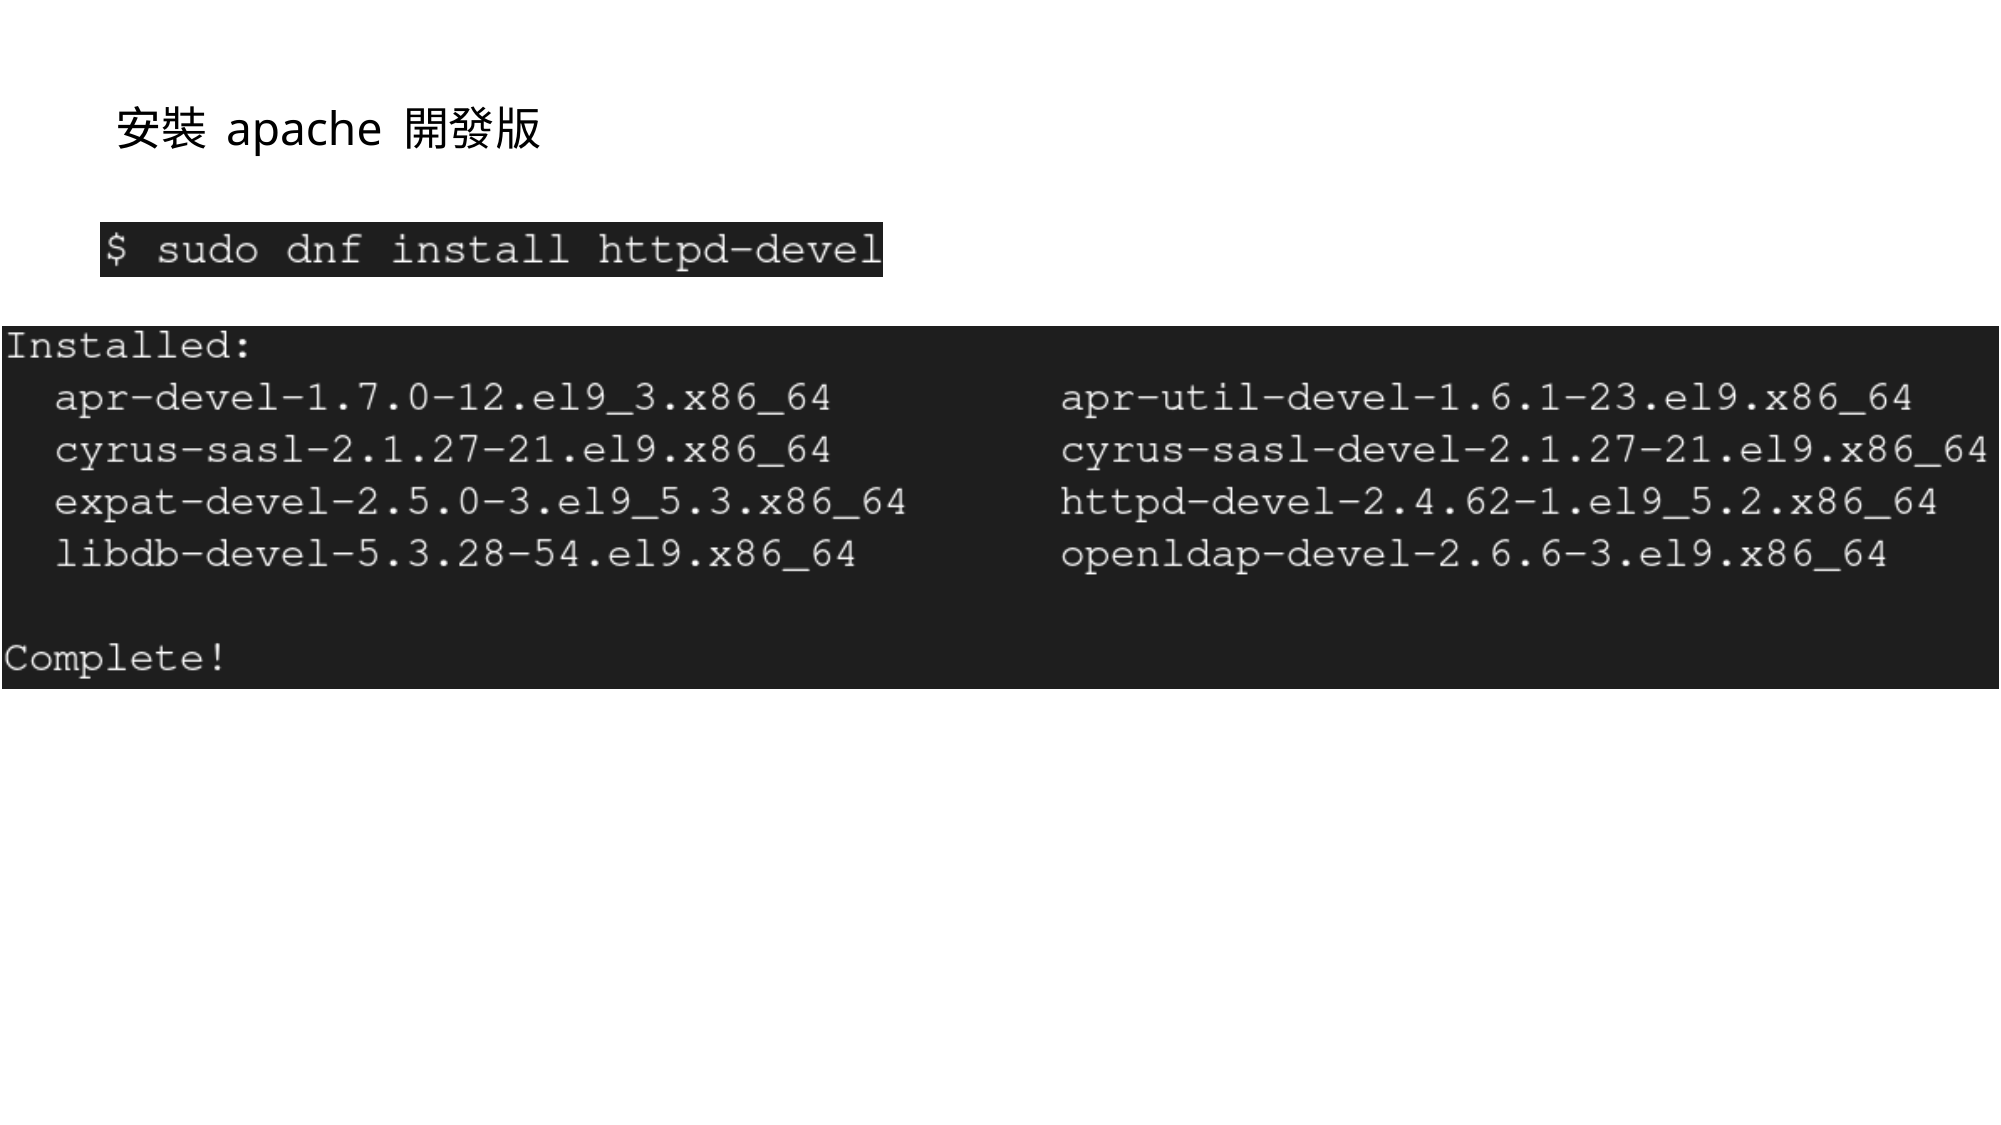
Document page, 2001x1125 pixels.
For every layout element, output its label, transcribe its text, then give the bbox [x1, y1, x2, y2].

picture [100, 222, 883, 277]
picture [2, 326, 1999, 689]
text_box 安裝 apache 開發版 [100, 83, 616, 178]
